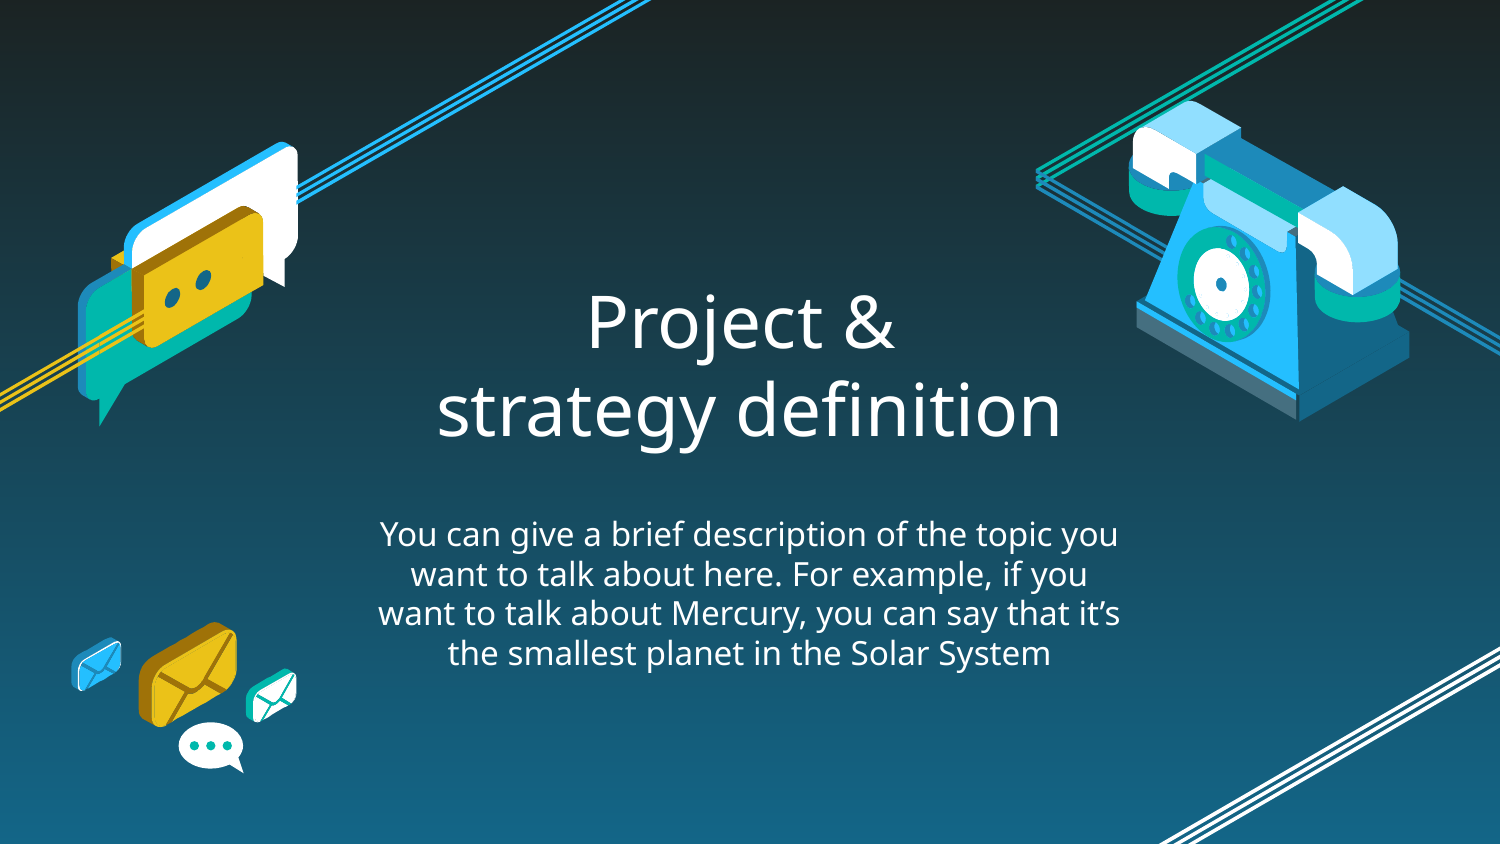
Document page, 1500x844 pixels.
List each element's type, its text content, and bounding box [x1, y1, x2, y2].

subtitle You can give a brief description of the topic you want to talk about here. For example, if you want to talk about Mercury, you can say that it’s the smallest planet in the Solar System [355, 497, 1145, 701]
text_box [296, 0, 671, 205]
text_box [1035, 0, 1500, 423]
title Project & strategy definition [355, 276, 1145, 466]
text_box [0, 141, 299, 427]
